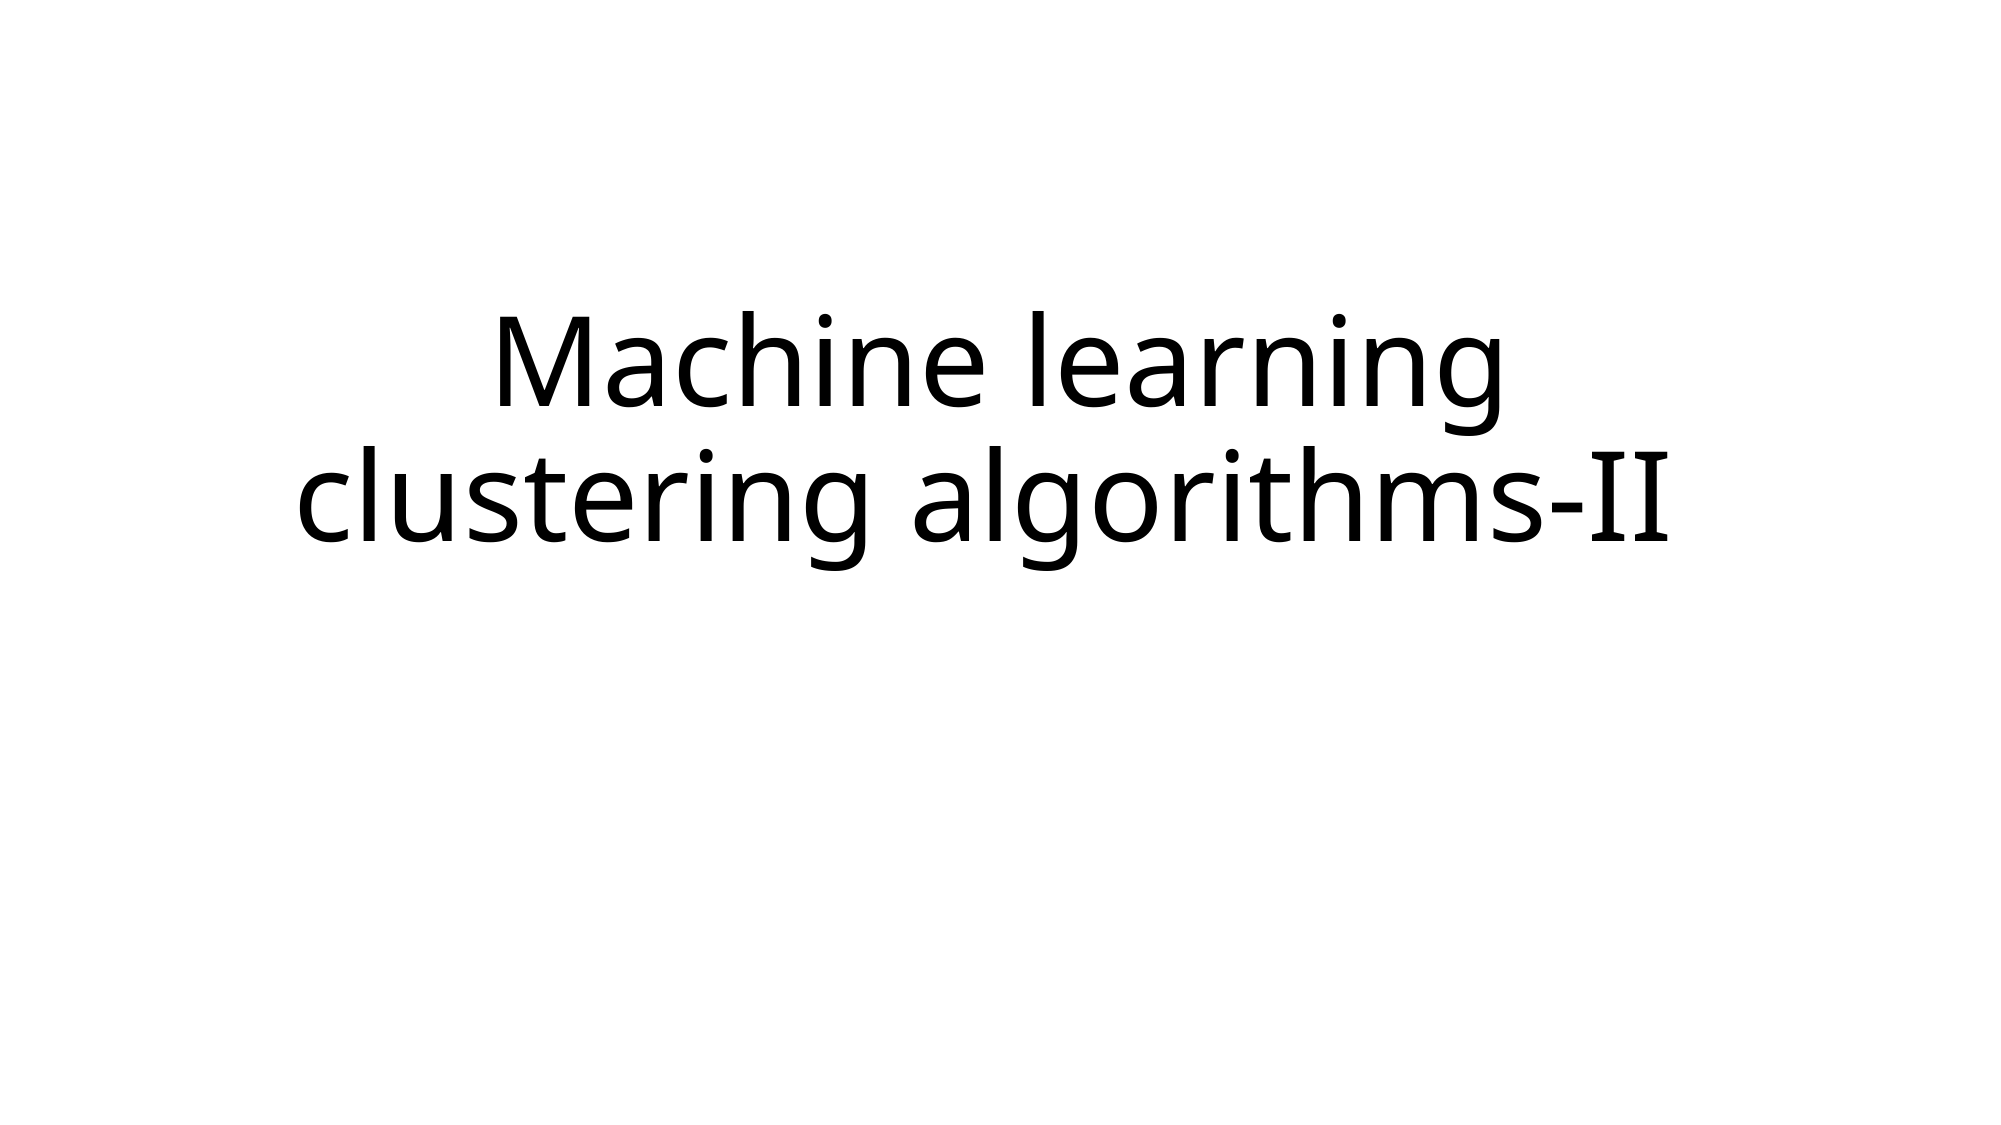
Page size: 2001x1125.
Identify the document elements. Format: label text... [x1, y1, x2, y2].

title Machine learning clustering algorithms-II [249, 184, 1750, 576]
